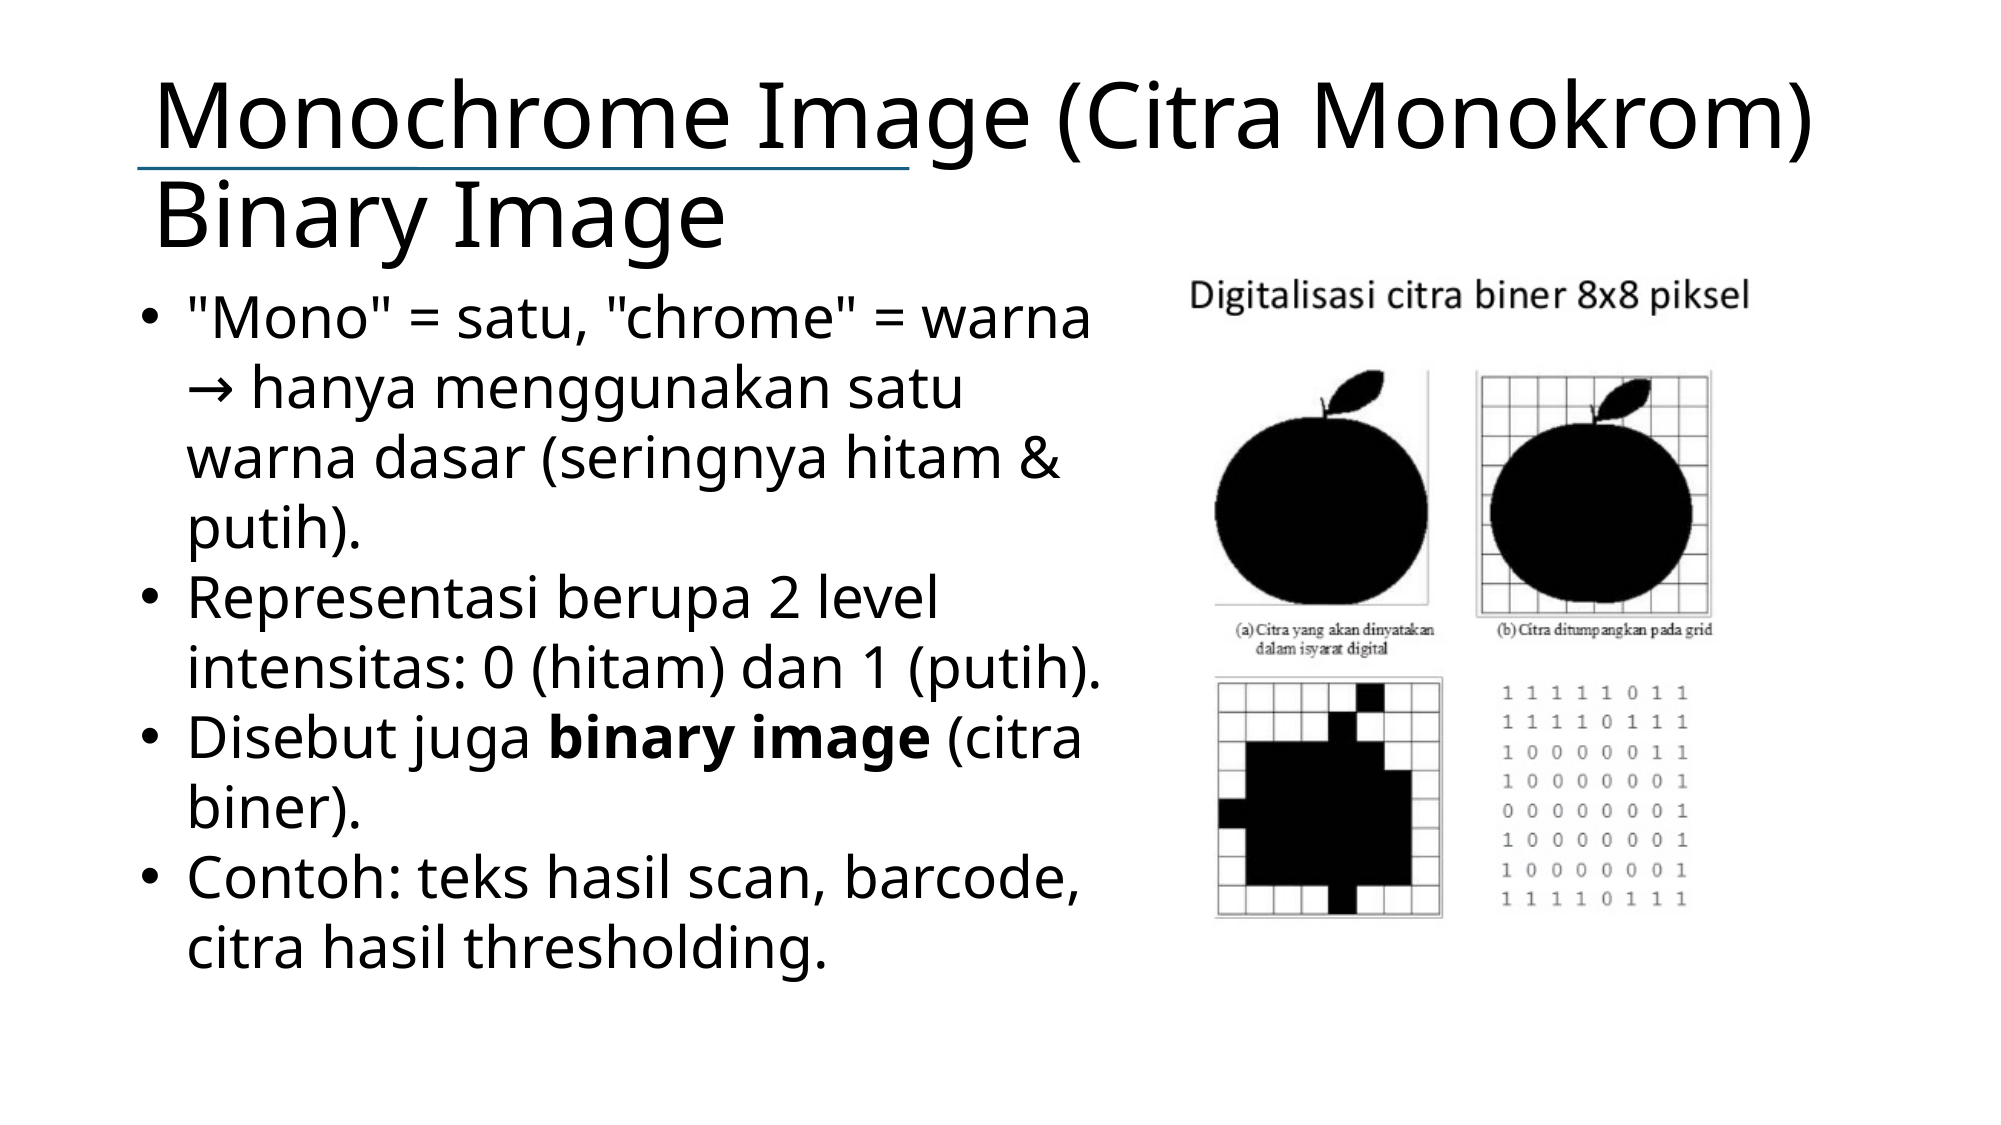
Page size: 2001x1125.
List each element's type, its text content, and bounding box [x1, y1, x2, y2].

title Monochrome Image (Citra Monokrom) Binary Image [137, 59, 1863, 273]
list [979, 226, 1959, 962]
text_box "Mono" = satu, "chrome" = warna → hanya menggunakan satu warna dasar (seringnya hitam & putih). Representasi berupa 2 level intensitas: 0 (hitam) dan 1 (putih). Disebut juga binary image (citra biner). Contoh: teks hasil scan, barcode, citra hasil thresholding. [125, 273, 1125, 988]
